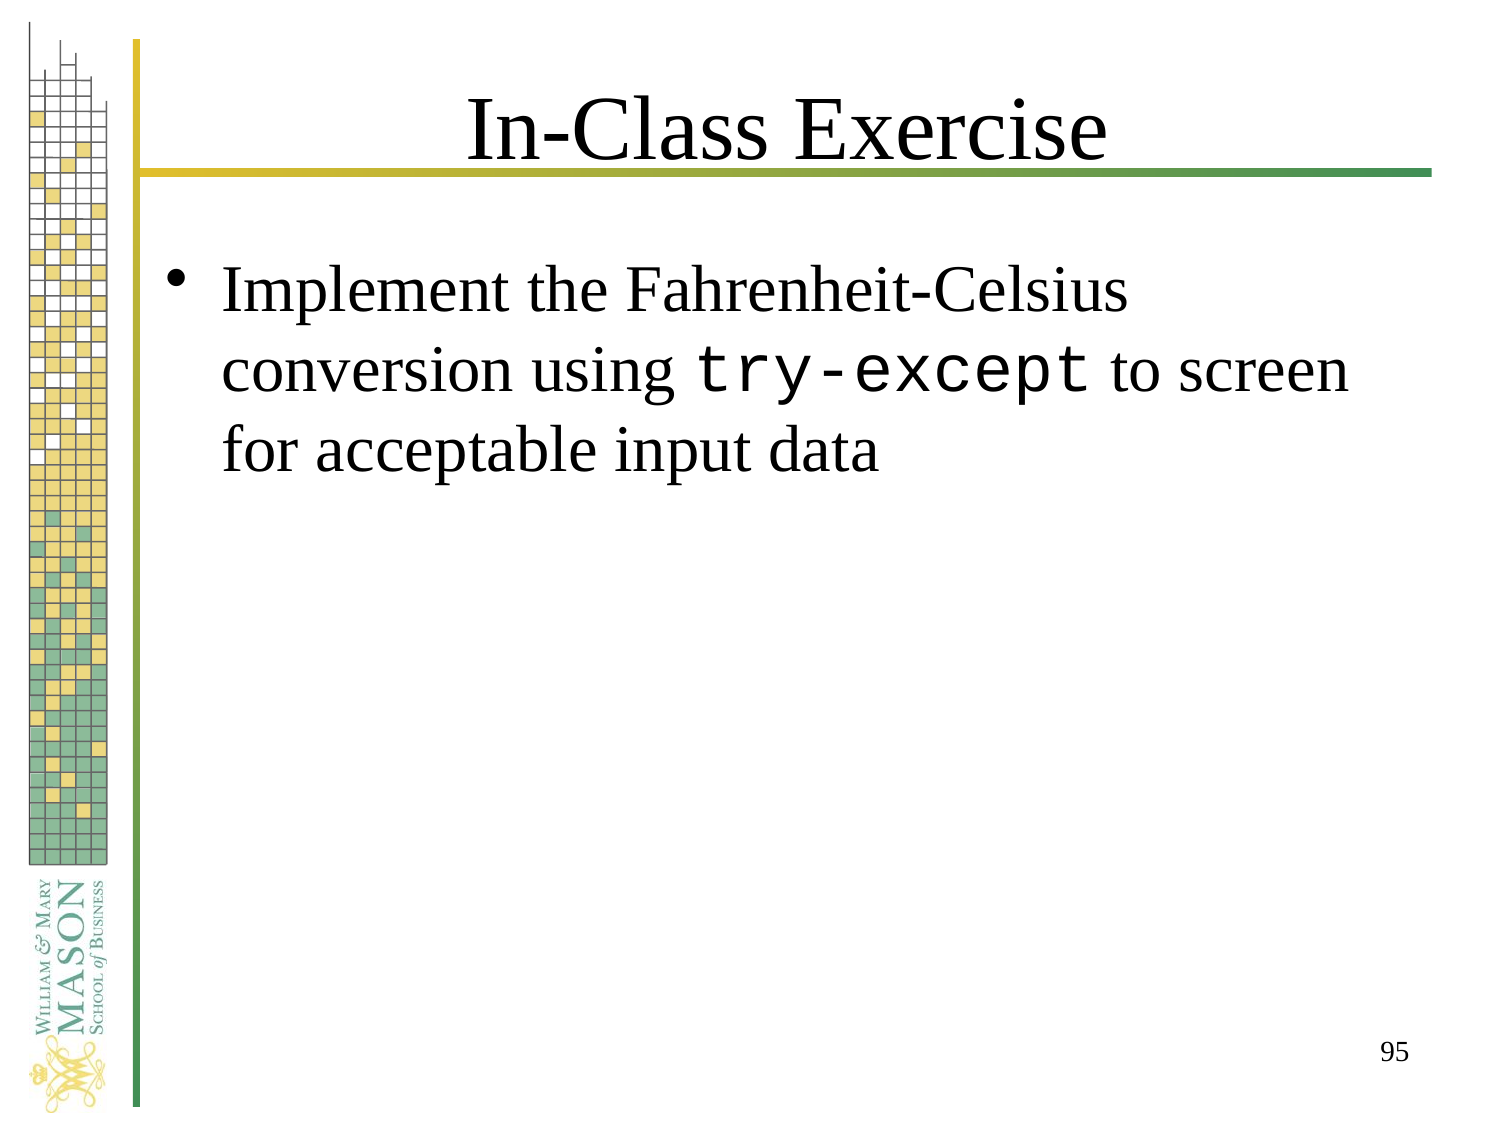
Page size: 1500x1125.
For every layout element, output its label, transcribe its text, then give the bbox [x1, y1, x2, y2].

title In-Class Exercise [150, 45, 1425, 200]
slide_number 95 [1048, 1024, 1426, 1103]
list Implement the Fahrenheit-Celsius conversion using try-except to screen for acceptable input data [150, 237, 1425, 1005]
title Naming Variables [29, 879, 107, 1113]
